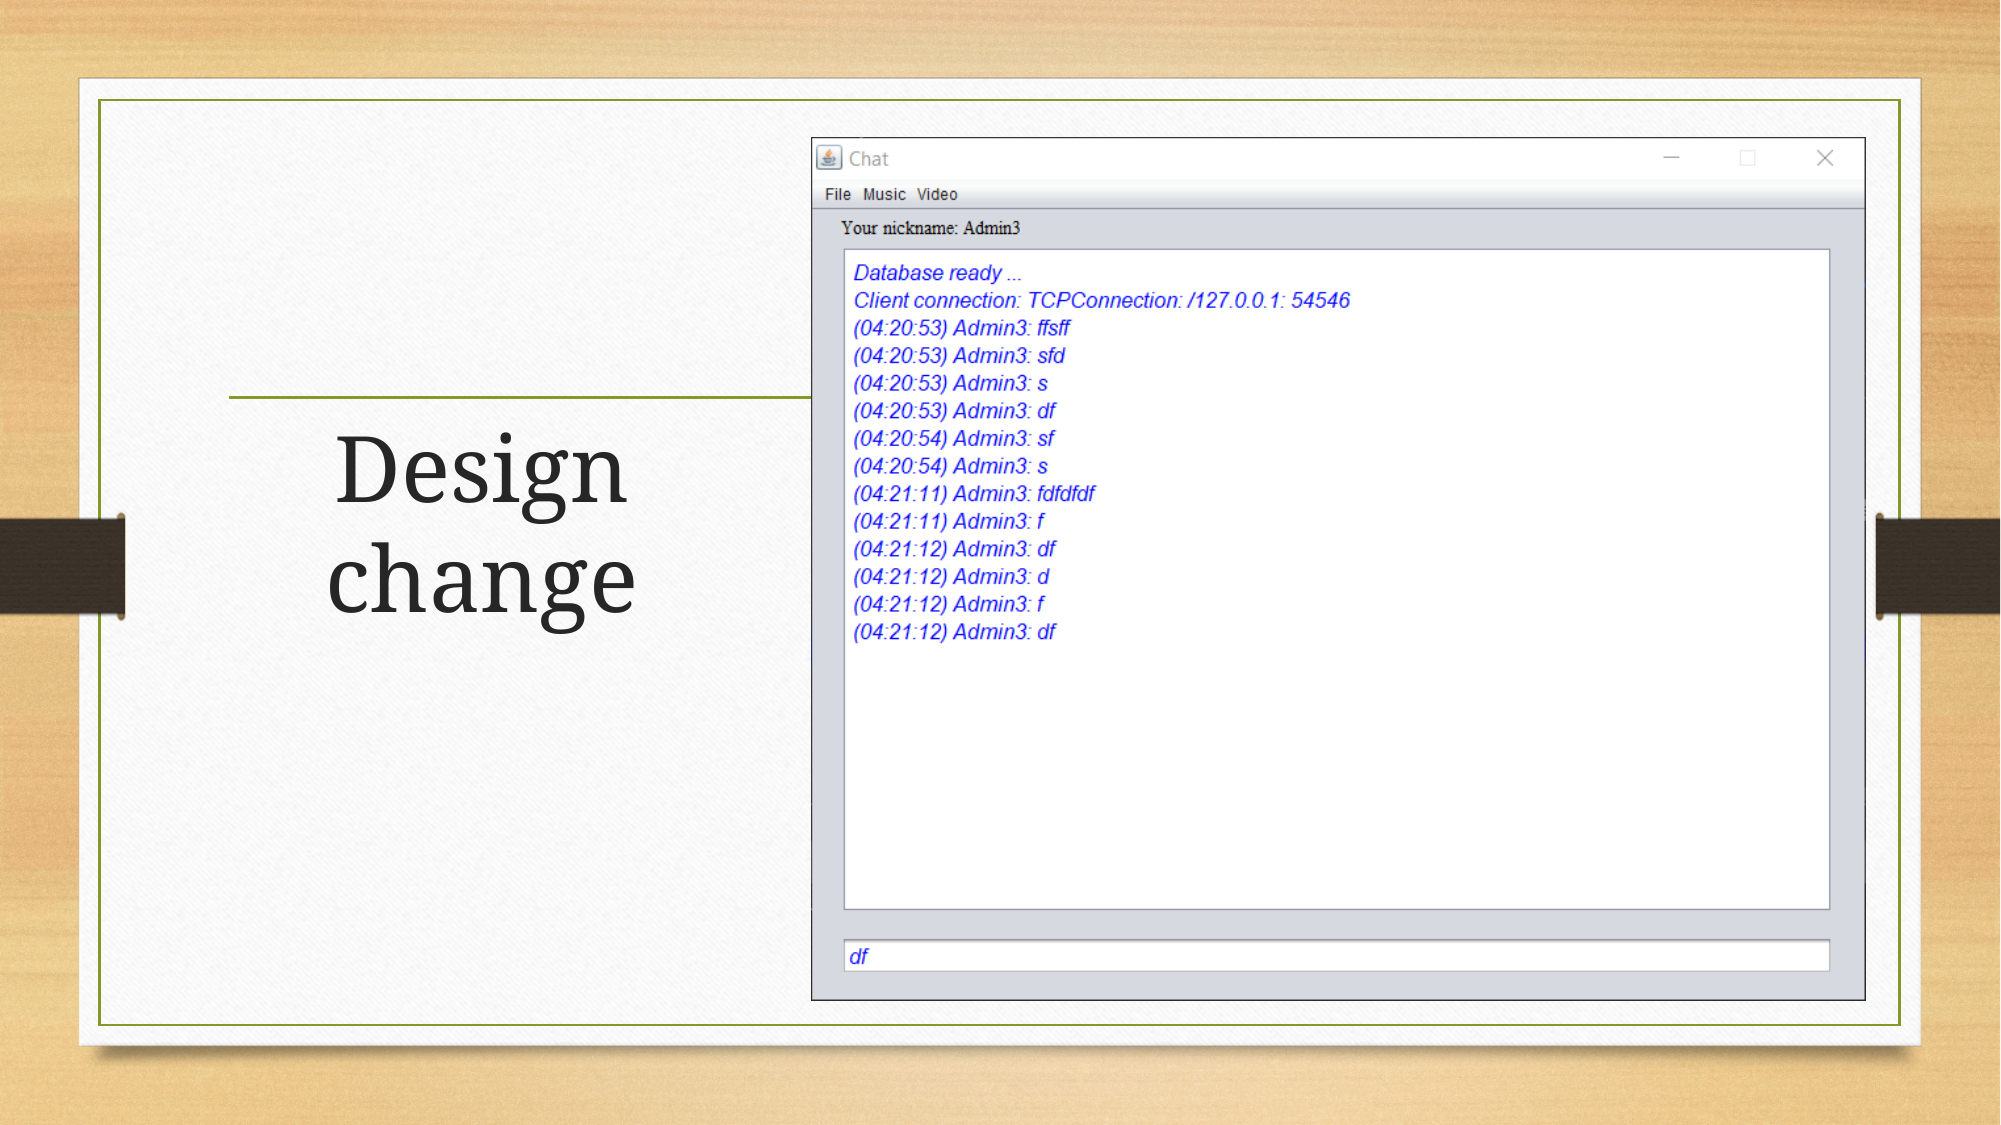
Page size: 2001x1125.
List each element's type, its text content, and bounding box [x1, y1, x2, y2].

picture [0, 0, 2001, 1125]
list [810, 136, 1867, 1001]
title Design change [212, 161, 752, 882]
